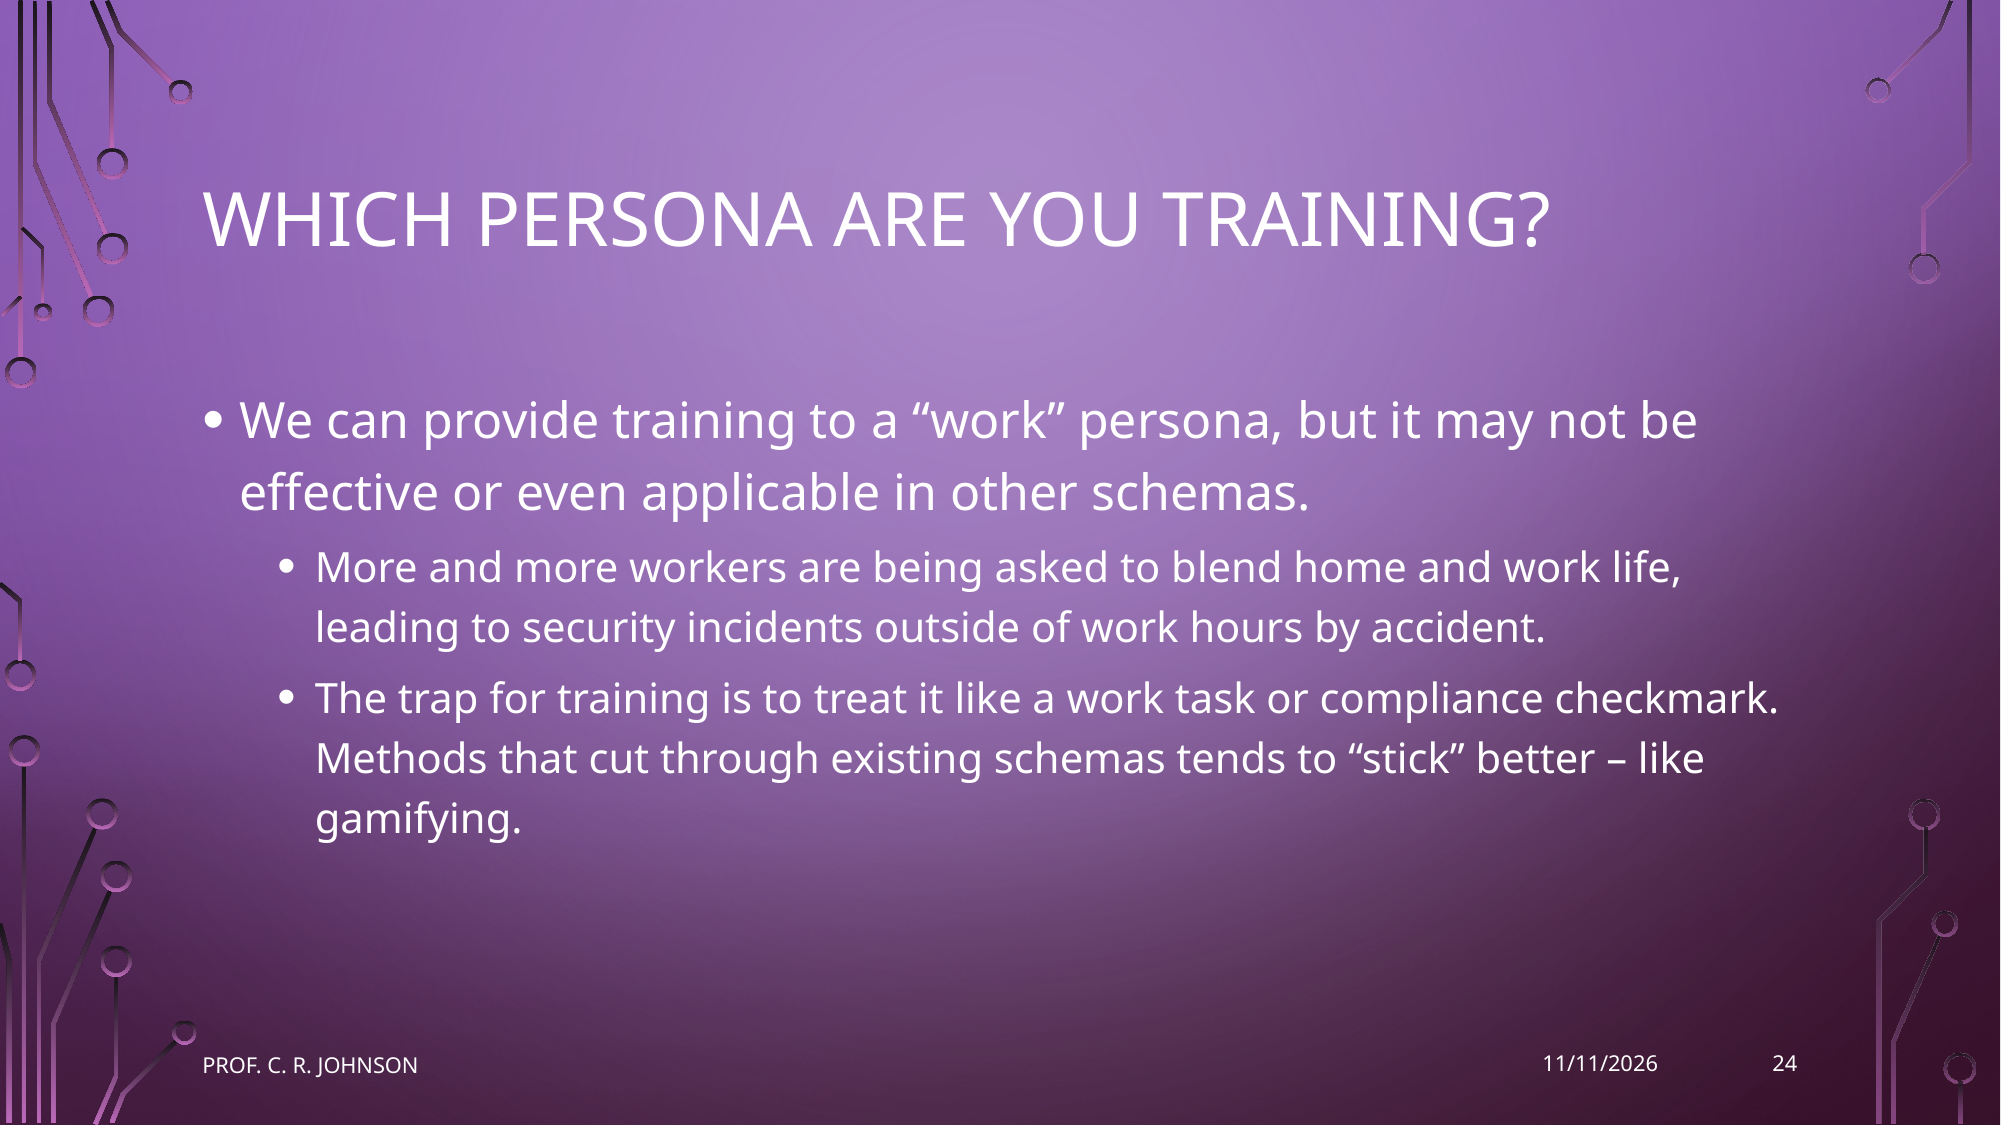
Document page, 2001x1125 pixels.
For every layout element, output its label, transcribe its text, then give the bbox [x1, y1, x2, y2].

slide_number 24 [1685, 1035, 1813, 1095]
list We can provide training to a “work” persona, but it may not be effective or even applicable in other schemas. More and more workers are being asked to blend home and work life, leading to security incidents outside of work hours by accident. The trap for training is to treat it like a work task or compliance checkmark. Methods that cut through existing schemas tends to “stick” better – like gamifying. [187, 369, 1813, 950]
footer Prof. C. R. Johnson [187, 1035, 1211, 1095]
title Which persona are you training? [187, 101, 1813, 344]
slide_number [1223, 1035, 1674, 1095]
